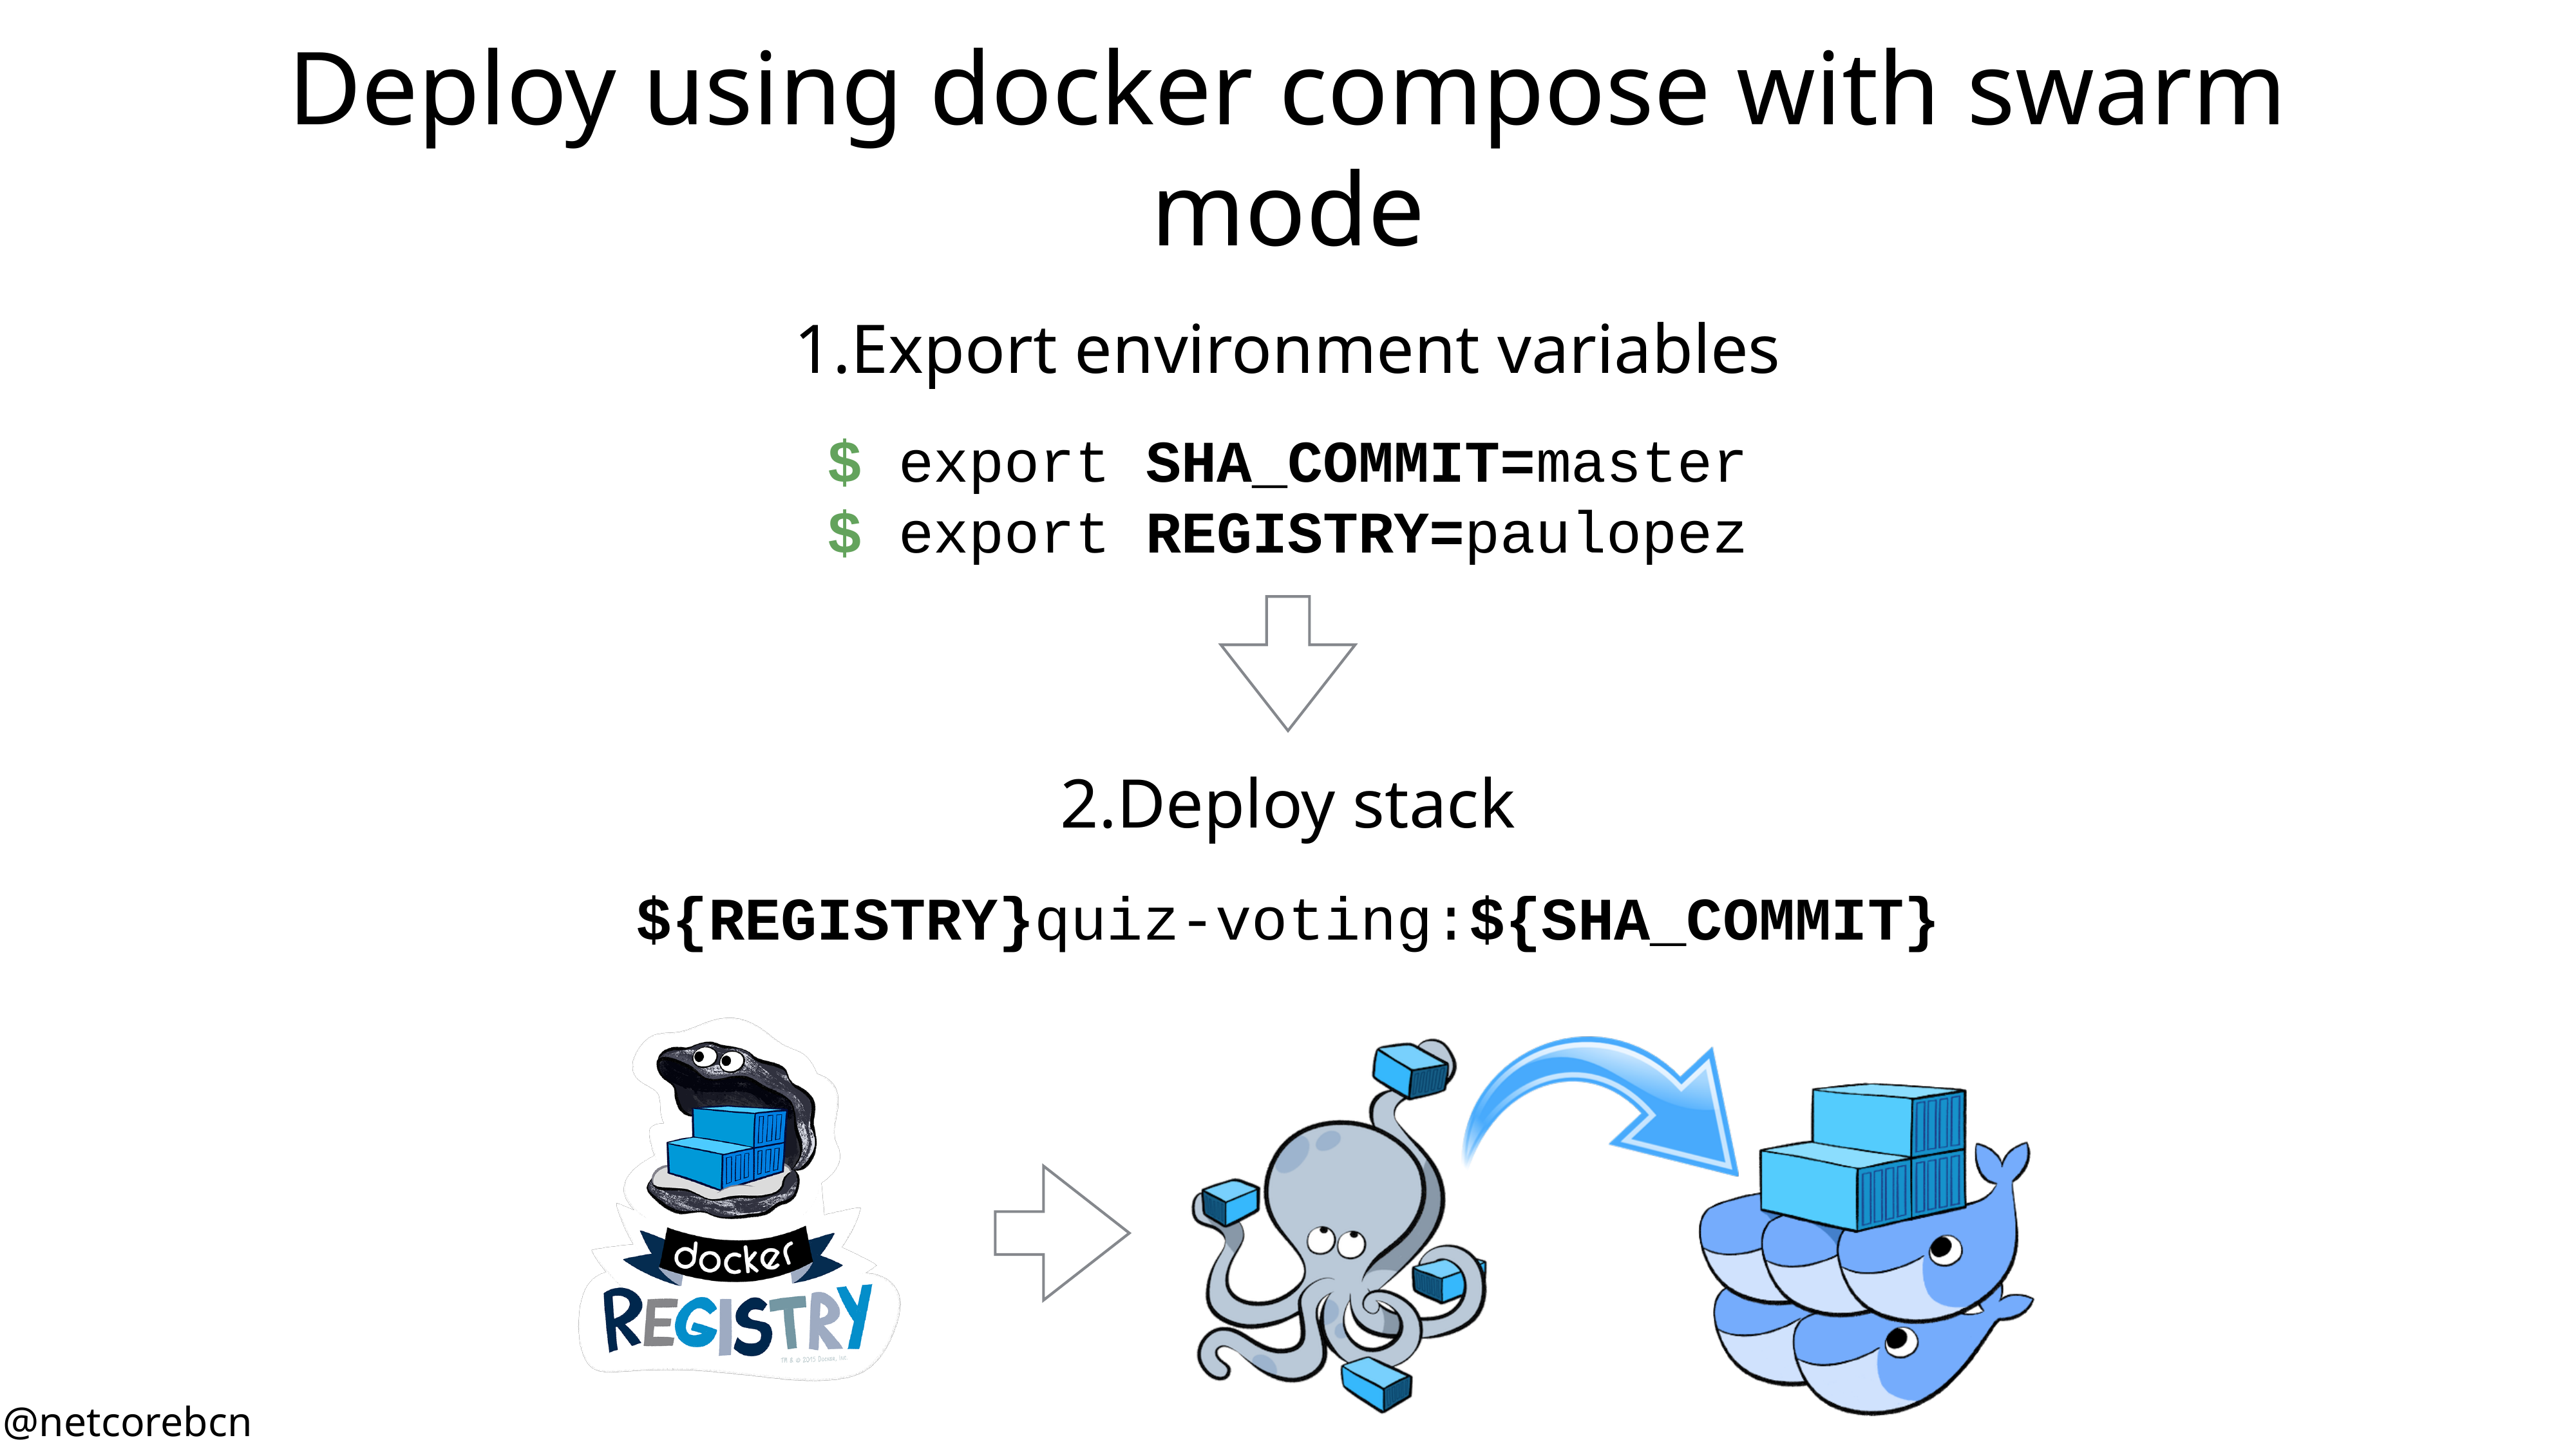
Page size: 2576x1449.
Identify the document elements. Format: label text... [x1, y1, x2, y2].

text_box @netcorebcn [0, 1391, 258, 1449]
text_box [744, 300, 1832, 591]
title Deploy using docker compose with swarm mode [178, 57, 2398, 232]
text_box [538, 745, 2037, 972]
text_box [541, 983, 2035, 1416]
text_box [1220, 596, 1356, 731]
